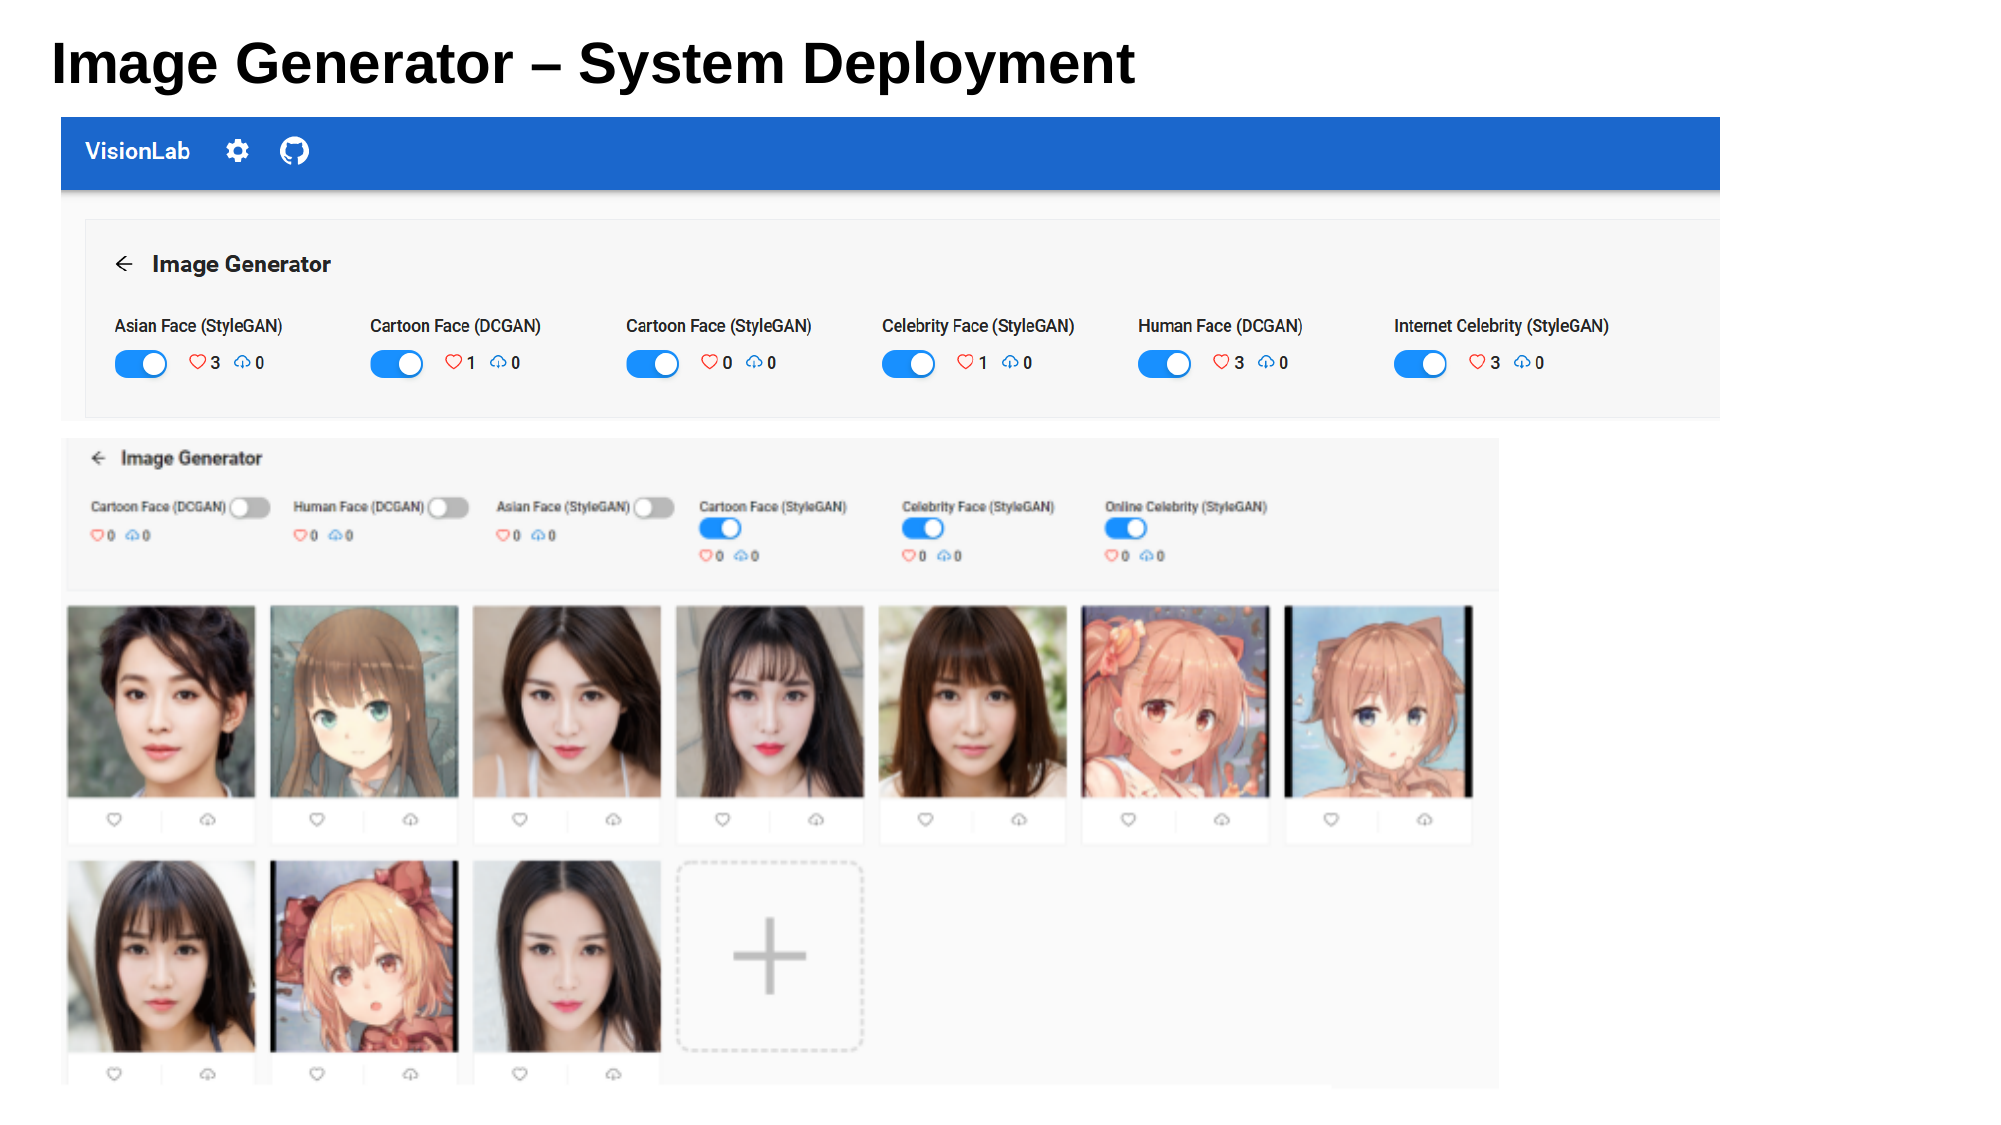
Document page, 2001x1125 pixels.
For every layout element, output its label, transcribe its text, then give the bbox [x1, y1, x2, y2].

text_box Image Generator – System Deployment [36, 17, 1457, 103]
picture [61, 117, 1721, 422]
picture [61, 438, 1499, 1093]
